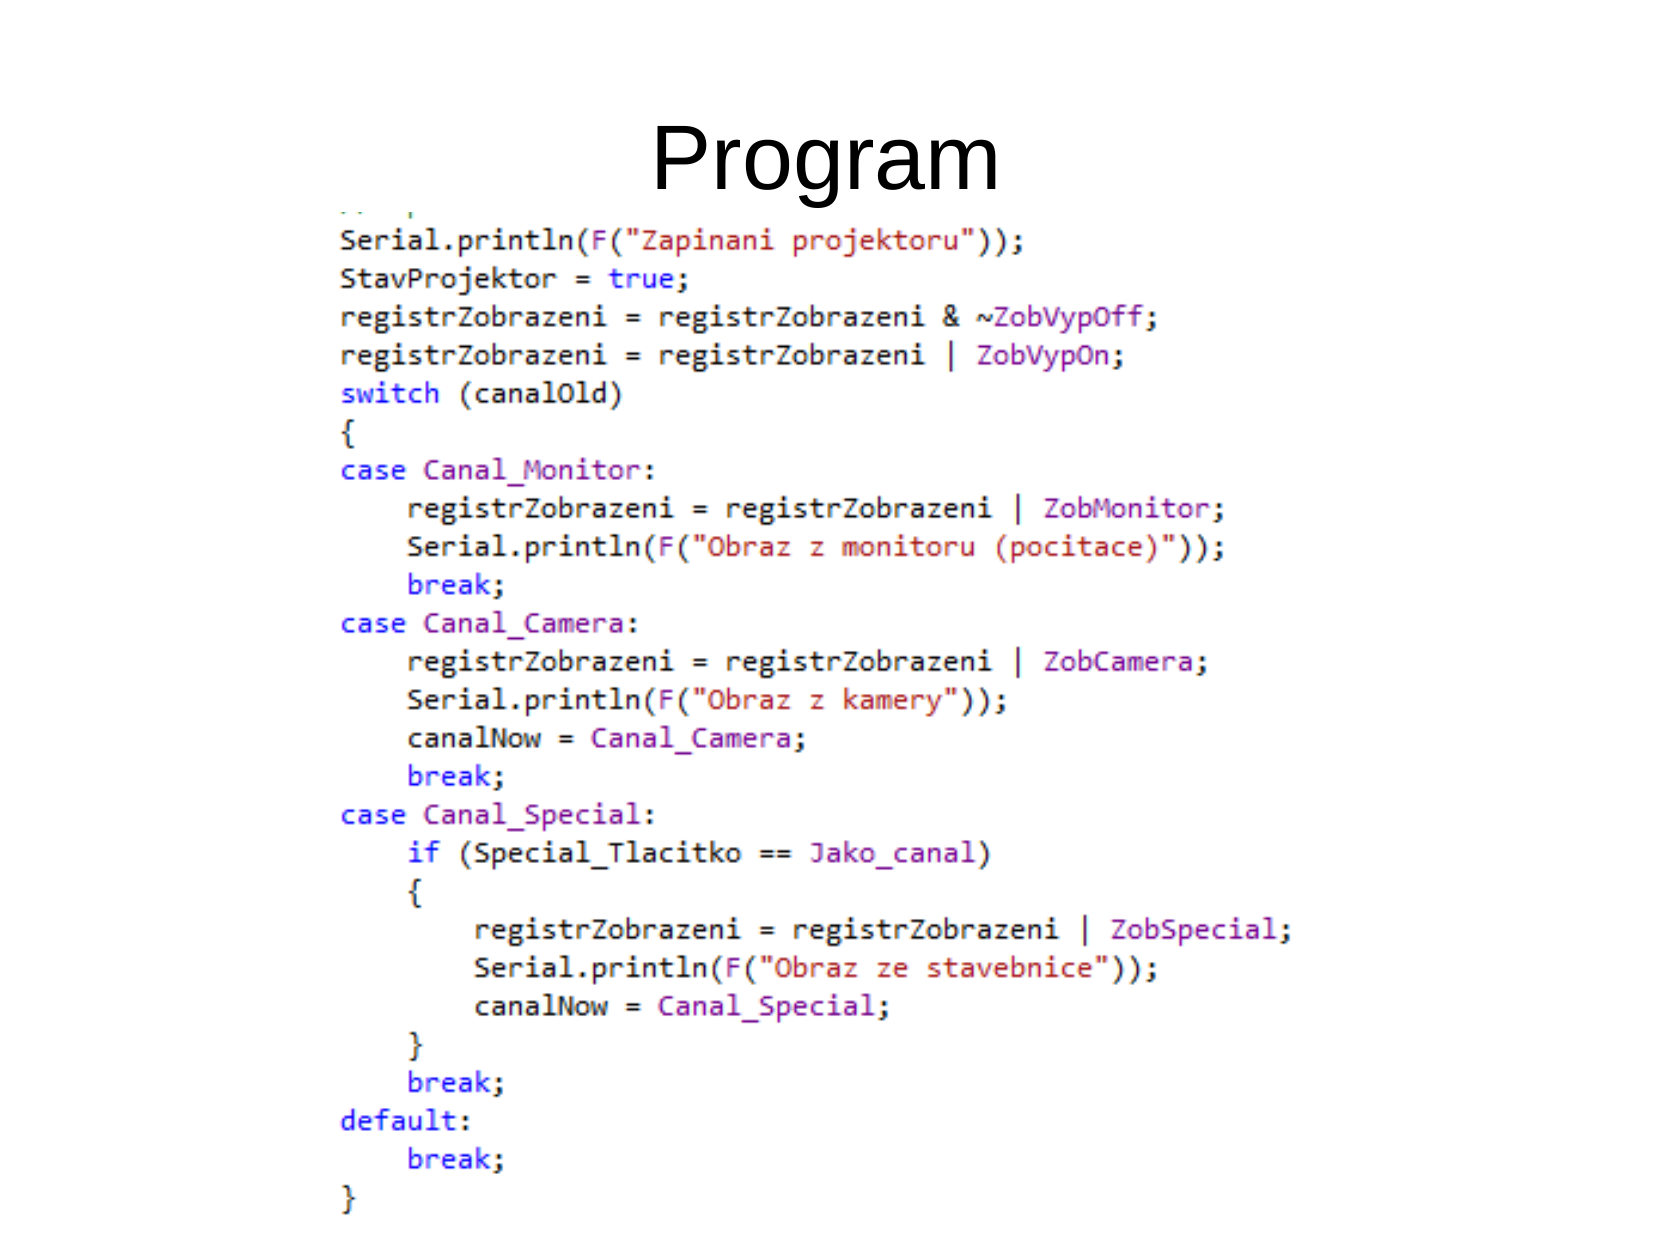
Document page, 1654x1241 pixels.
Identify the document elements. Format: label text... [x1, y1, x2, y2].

text_box Program [82, 49, 1571, 257]
picture [295, 212, 1405, 1241]
